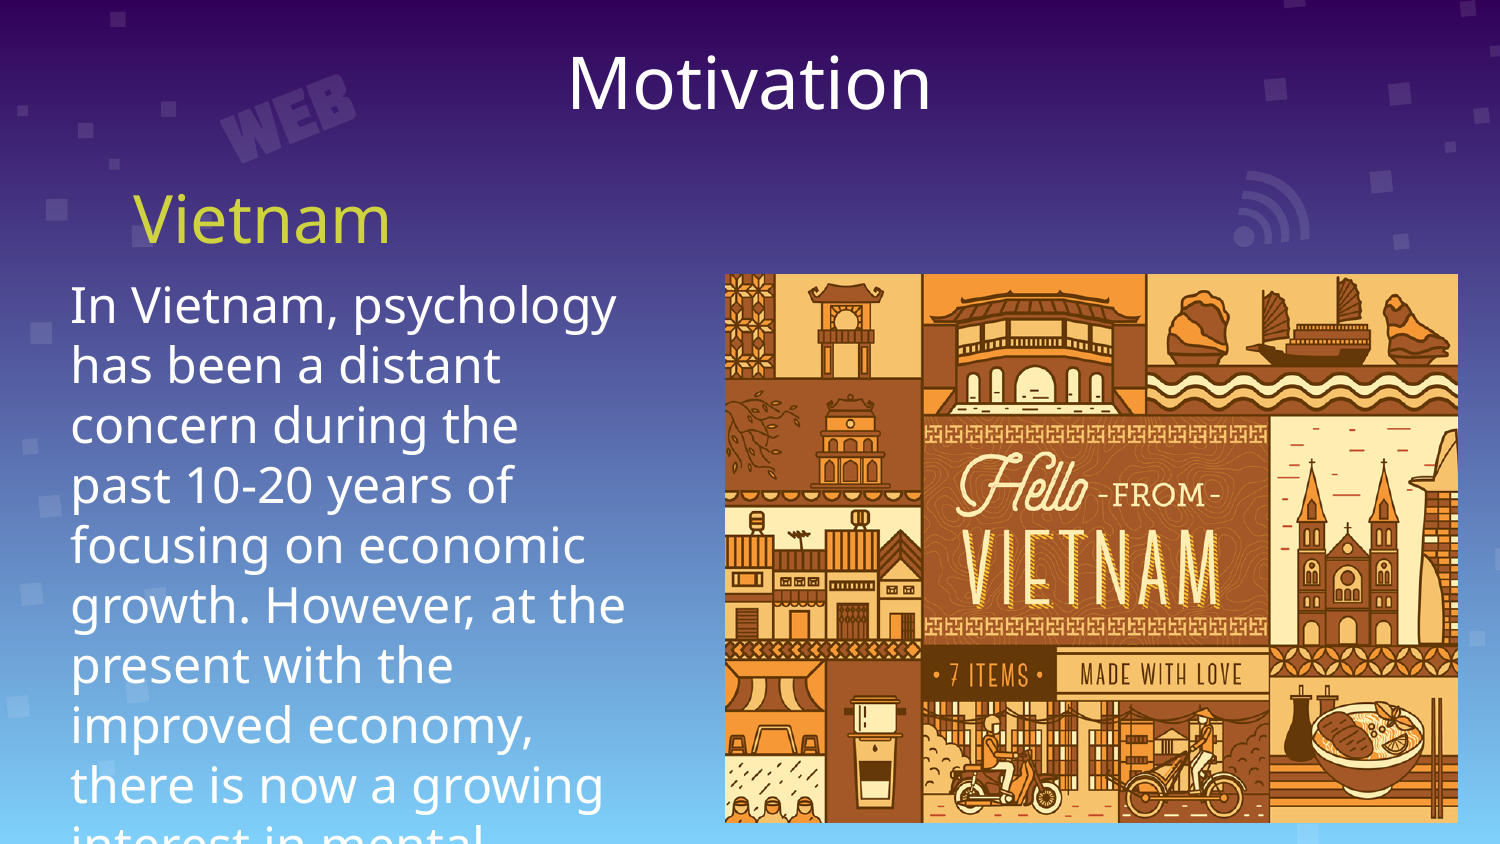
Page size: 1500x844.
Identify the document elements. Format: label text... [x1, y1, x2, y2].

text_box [1319, 776, 1464, 830]
title Motivation [118, 7, 1382, 154]
picture [724, 273, 1458, 824]
title Vietnam [81, 135, 446, 298]
subtitle In Vietnam, psychology has been a distant concern during the past 10-20 years of focusing on economic growth. However, at the present with the improved economy, there is now a growing interest in mental health among the population. [55, 258, 648, 823]
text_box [717, 776, 1296, 830]
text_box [0, 831, 728, 837]
